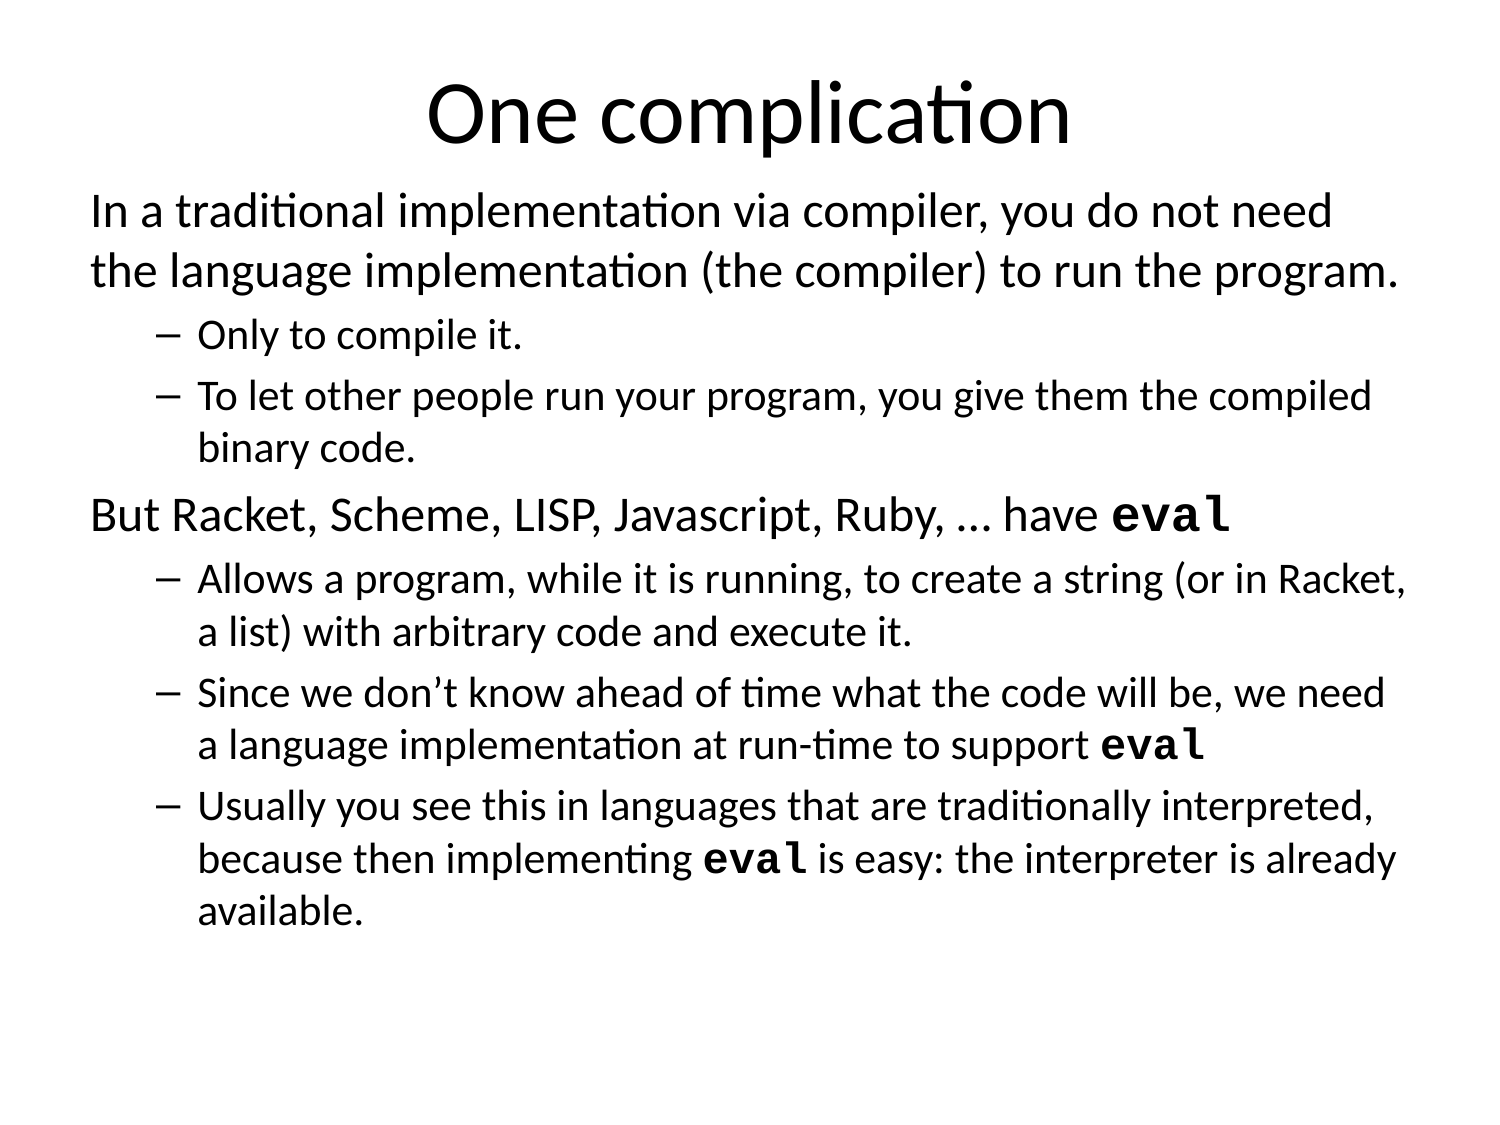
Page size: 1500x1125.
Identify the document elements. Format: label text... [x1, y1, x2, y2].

title One complication [75, 45, 1425, 169]
list In a traditional implementation via compiler, you do not need the language implementation (the compiler) to run the program. Only to compile it. To let other people run your program, you give them the compiled binary code. But Racket, Scheme, LISP, Javascript, Ruby, … have eval Allows a program, while it is running, to create a string (or in Racket, a list) with arbitrary code and execute it. Since we don’t know ahead of time what the code will be, we need a language implementation at run-time to support eval Usually you see this in languages that are traditionally interpreted, because then implementing eval is easy: the interpreter is already available. [75, 169, 1425, 1005]
